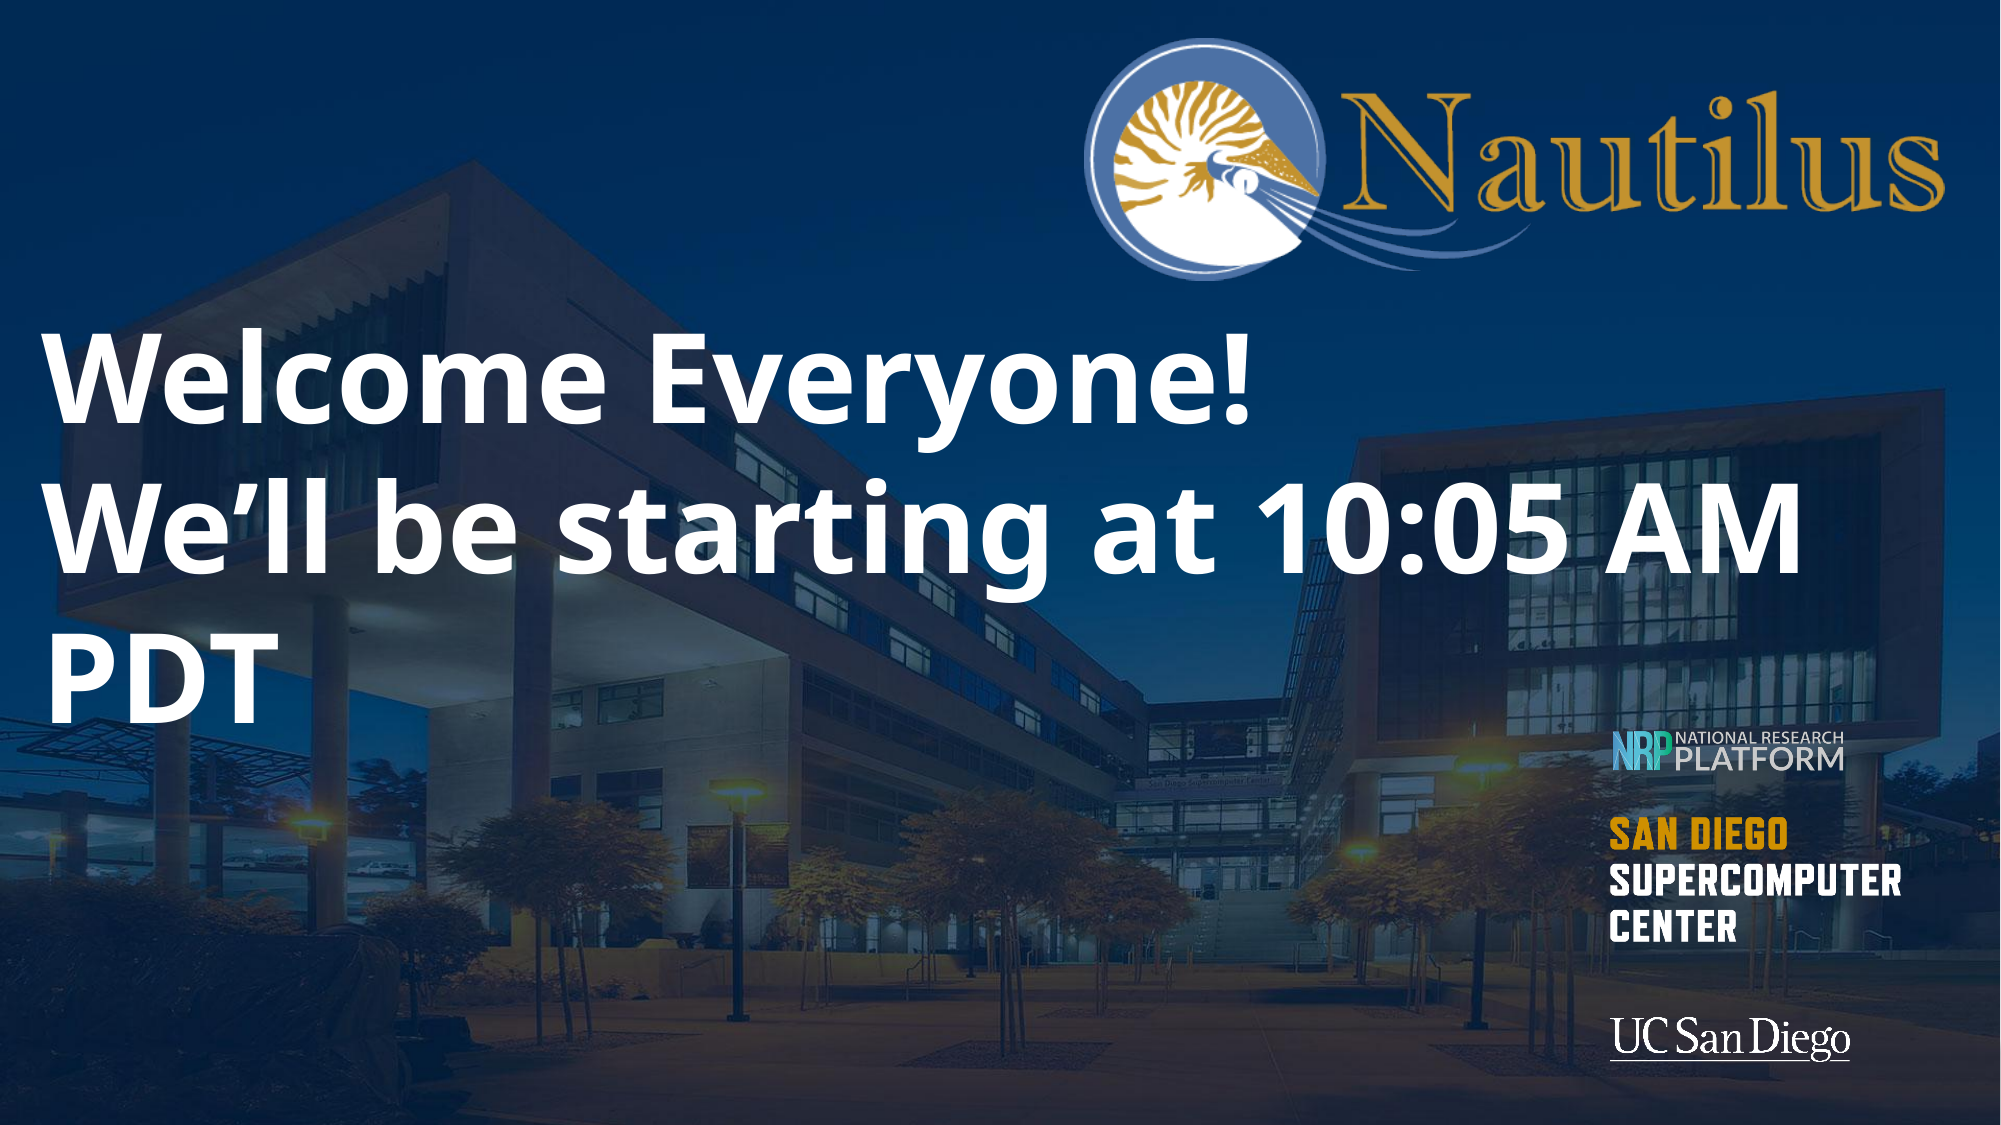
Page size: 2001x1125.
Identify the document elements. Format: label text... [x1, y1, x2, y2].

picture [0, 0, 2001, 1125]
text_box Welcome Everyone! We’ll be starting at 10:05 AM PDT [26, 310, 1969, 736]
